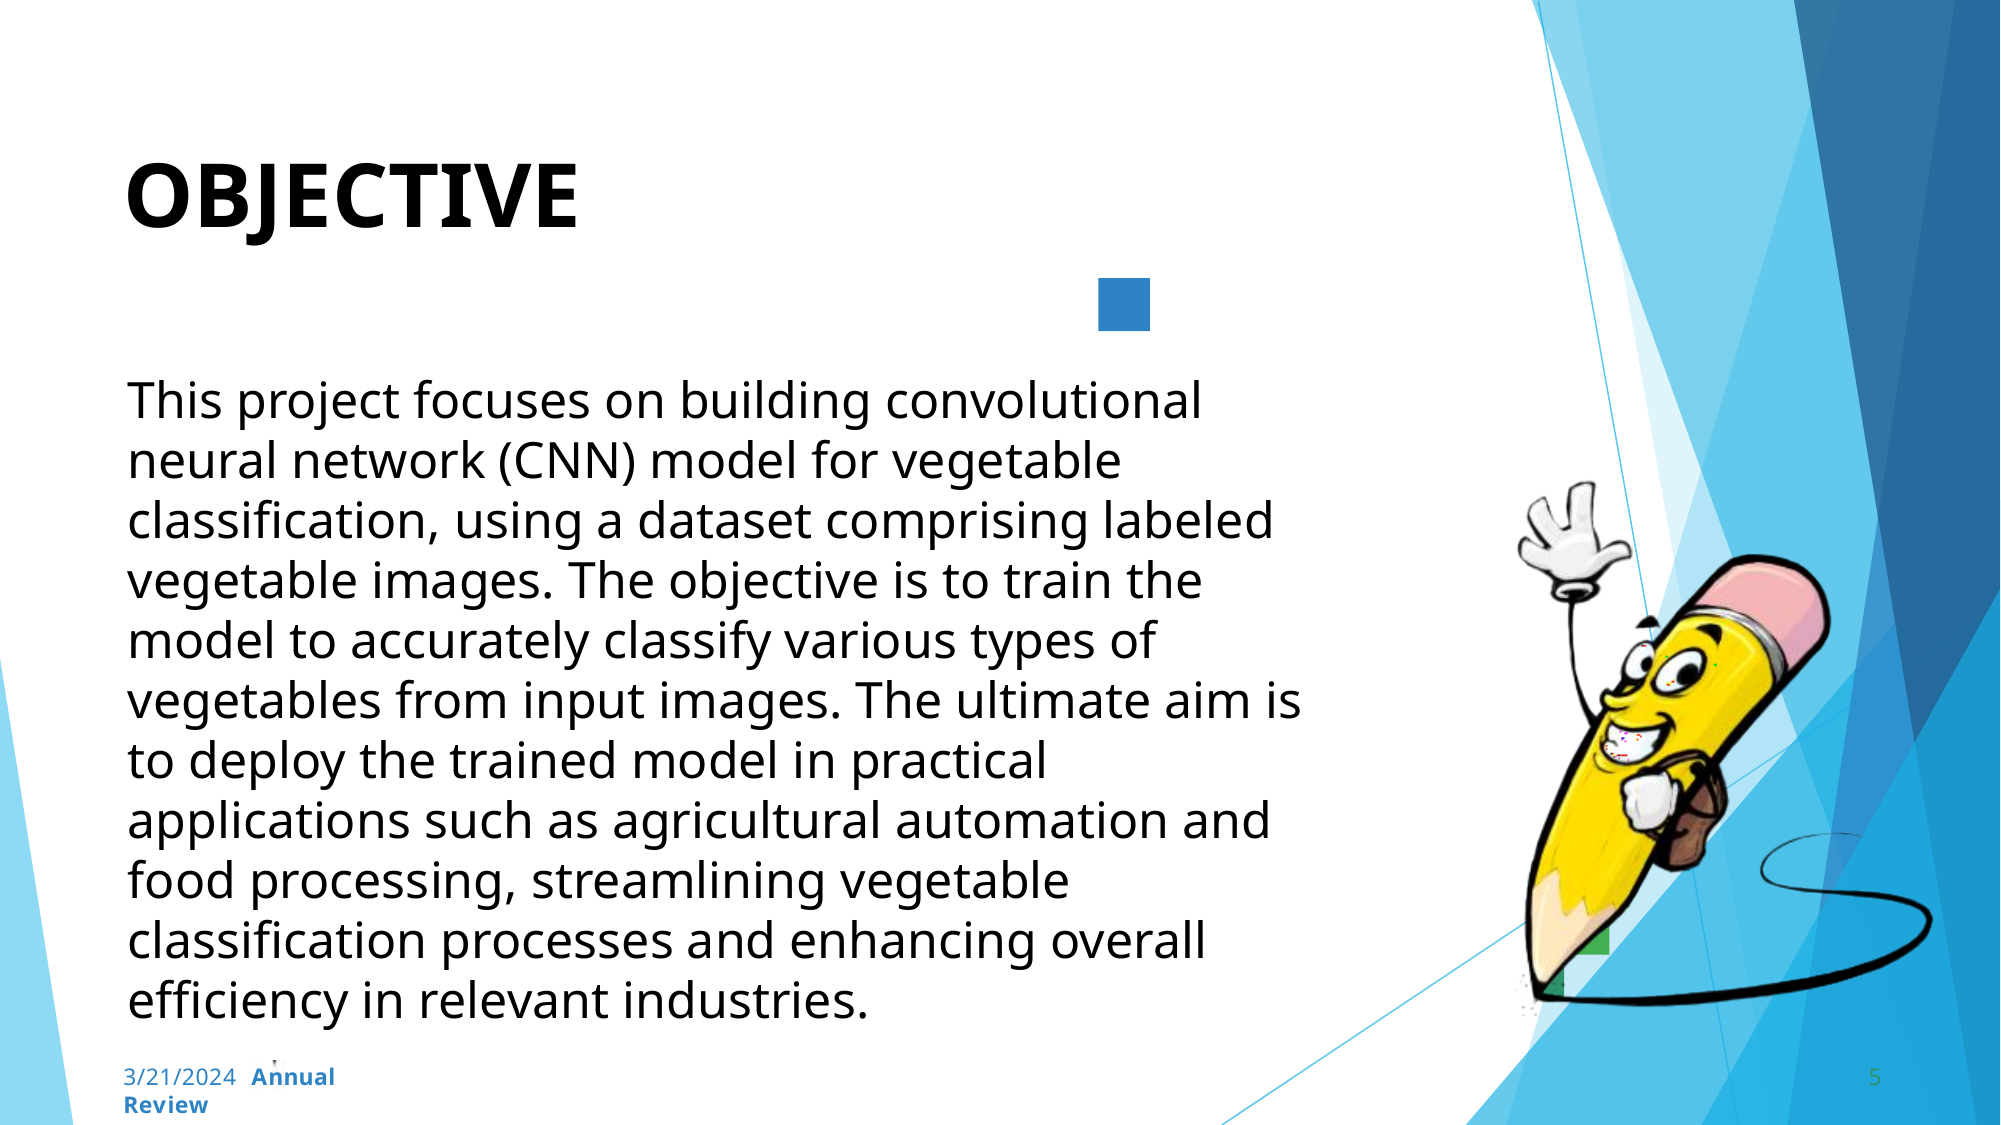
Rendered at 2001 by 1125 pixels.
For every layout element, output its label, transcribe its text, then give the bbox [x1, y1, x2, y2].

picture [110, 1060, 463, 1094]
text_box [1420, 434, 2000, 1060]
text_box [1098, 278, 1150, 332]
slide_number 5 [1862, 1068, 1888, 1125]
text_box 3/21/2024 Annual Review [121, 1103, 417, 1118]
title OBJECTIVE [121, 136, 985, 327]
text_box This project focuses on building convolutional neural network (CNN) model for vegetable classification, using a dataset comprising labeled vegetable images. The objective is to train the model to accurately classify various types of vegetables from input images. The ultimate aim is to deploy the trained model in practical applications such as agricultural automation and food processing, streamlining vegetable classification processes and enhancing overall efficiency in relevant industries. [110, 360, 1351, 1036]
